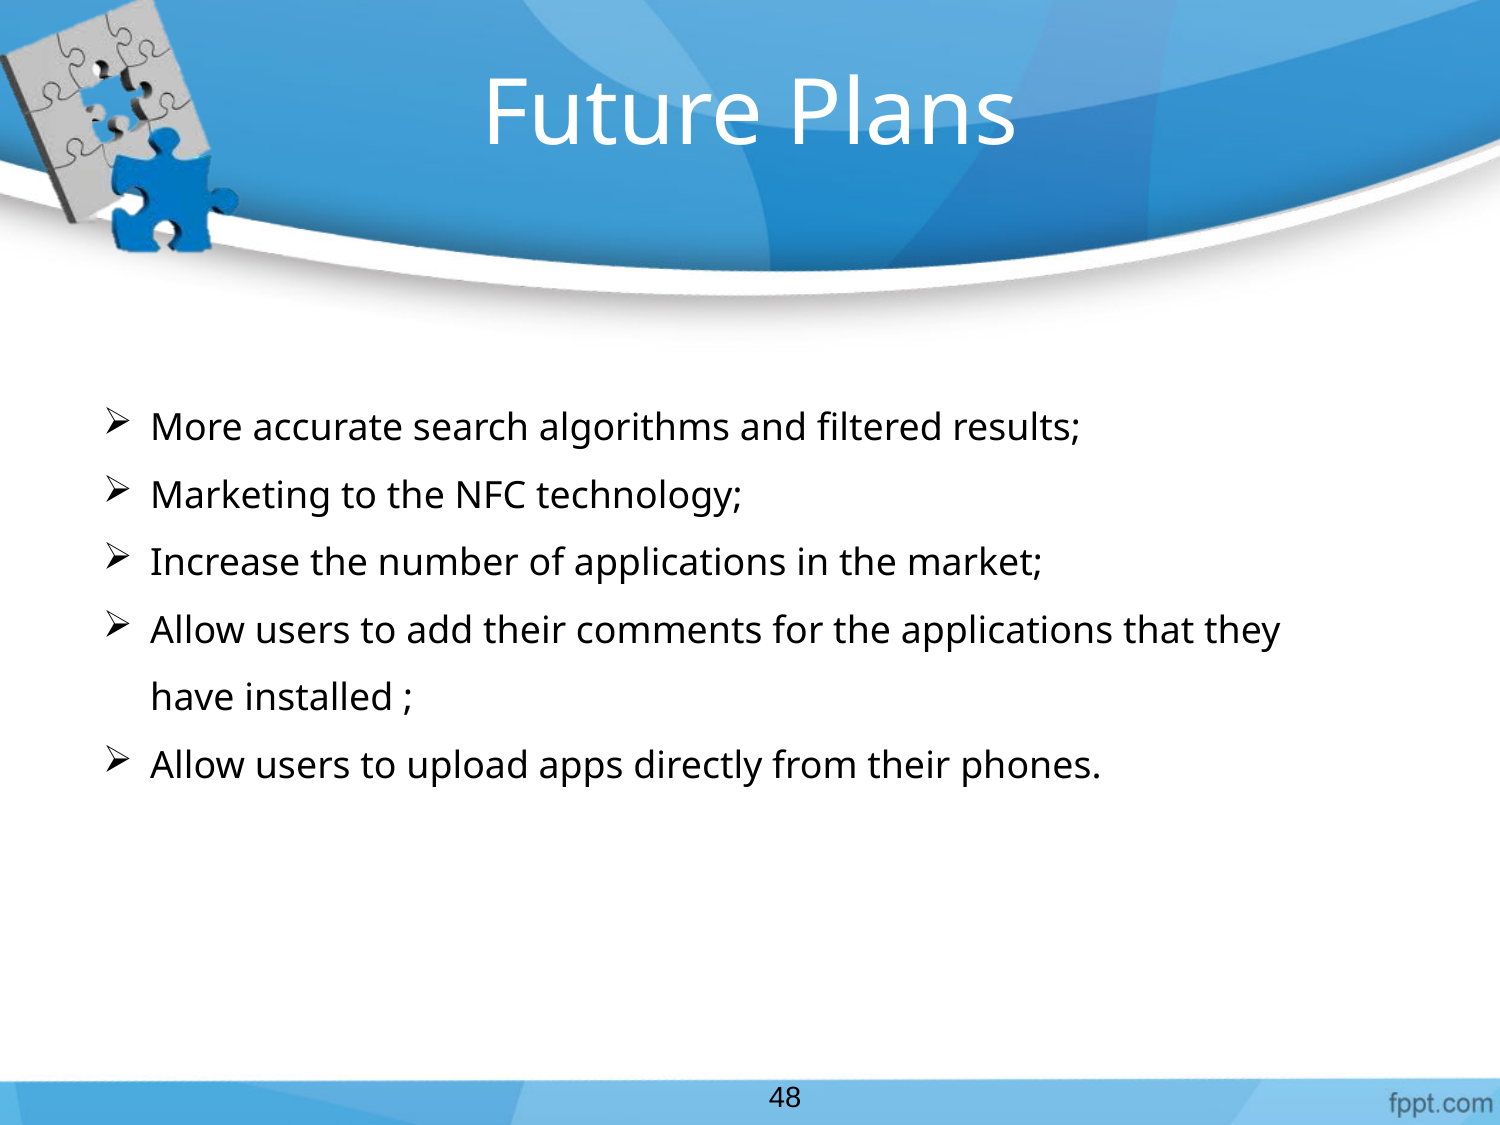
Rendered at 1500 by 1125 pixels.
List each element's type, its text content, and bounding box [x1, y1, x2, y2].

picture [0, 0, 1500, 1125]
text_box Future Plans [278, 45, 1425, 233]
slide_number 48 [750, 1070, 817, 1125]
text_box More accurate search algorithms and filtered results; Marketing to the NFC technology; Increase the number of applications in the market; Allow users to add their comments for the applications that they have installed ; Allow users to upload apps directly from their phones. [88, 373, 1365, 794]
